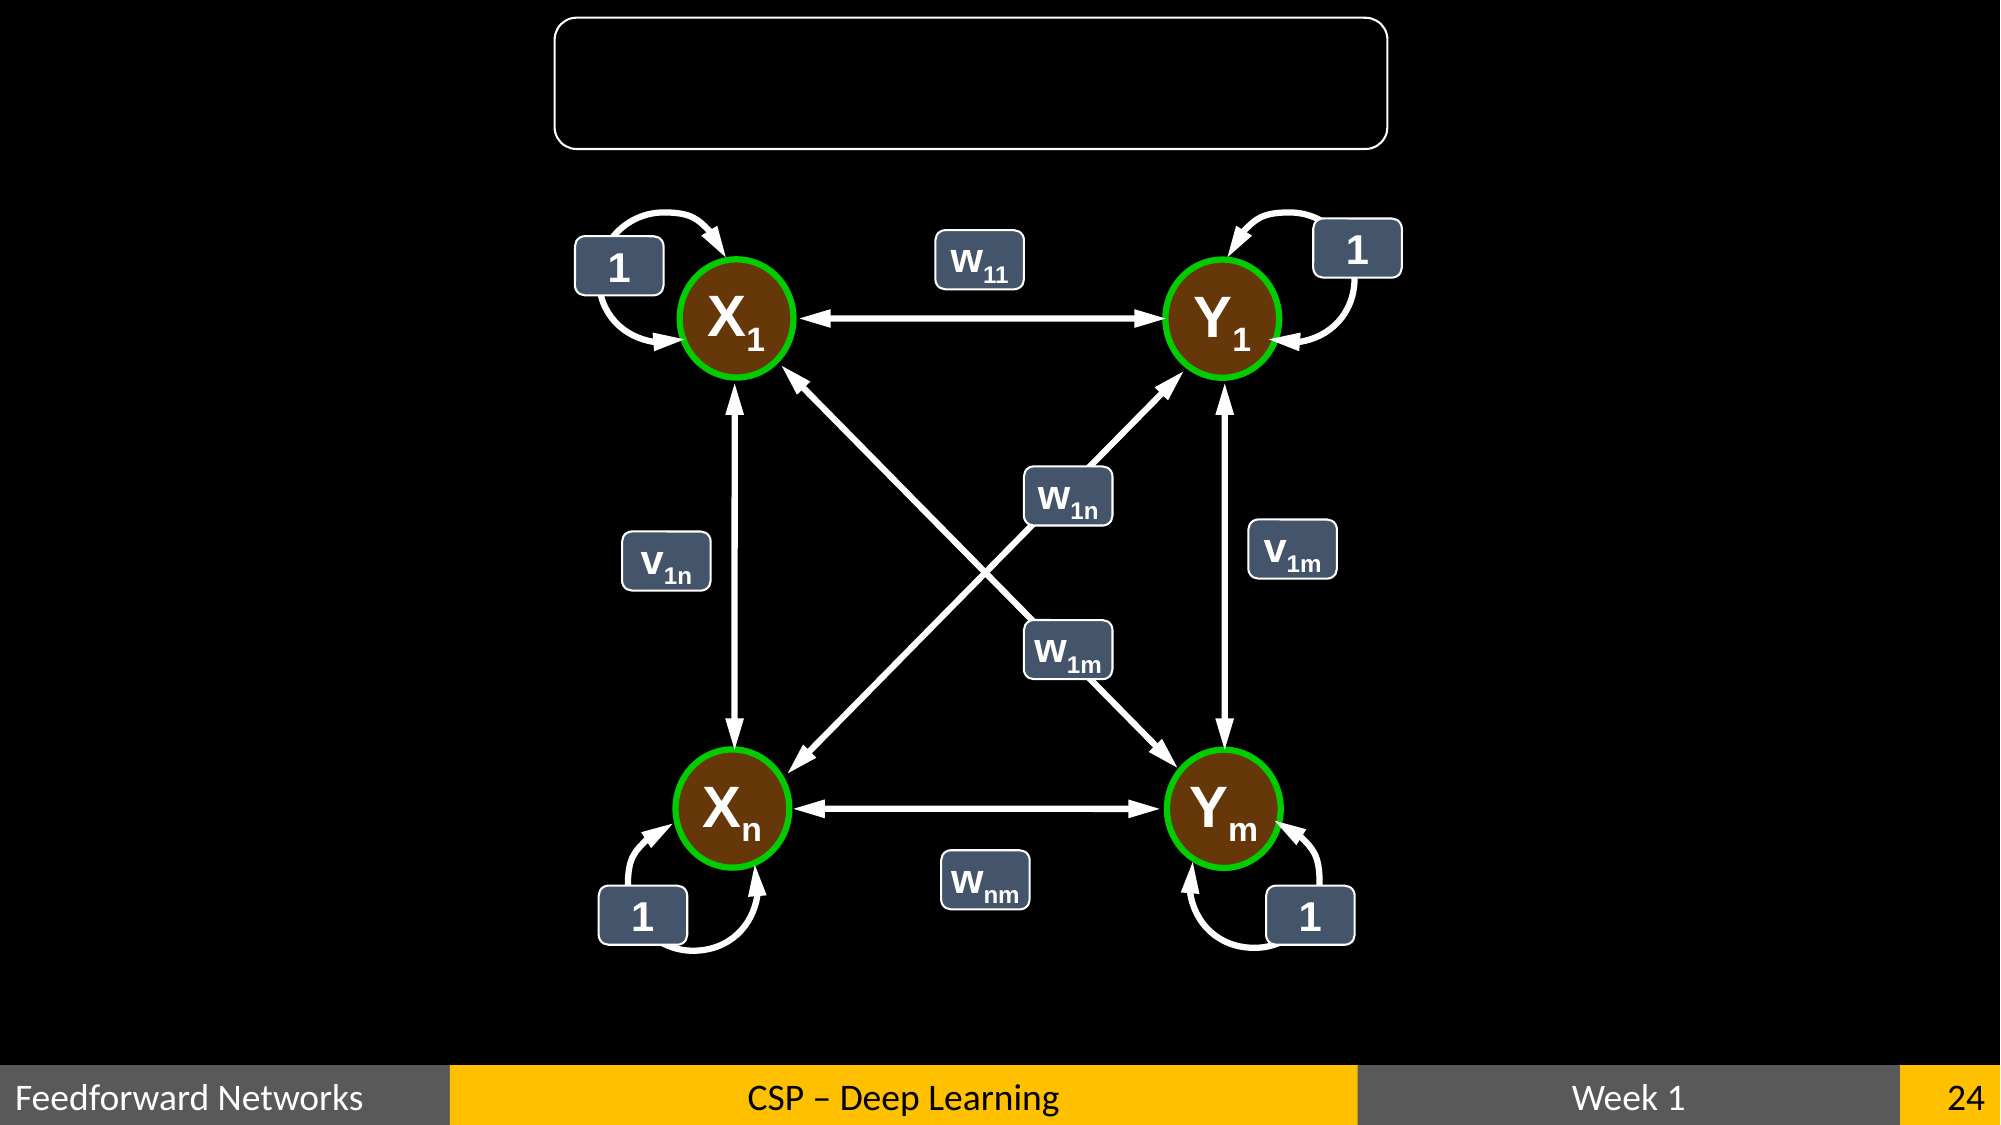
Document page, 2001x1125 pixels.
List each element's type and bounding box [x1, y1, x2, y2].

text_box [574, 212, 1402, 951]
text_box [554, 17, 1388, 149]
